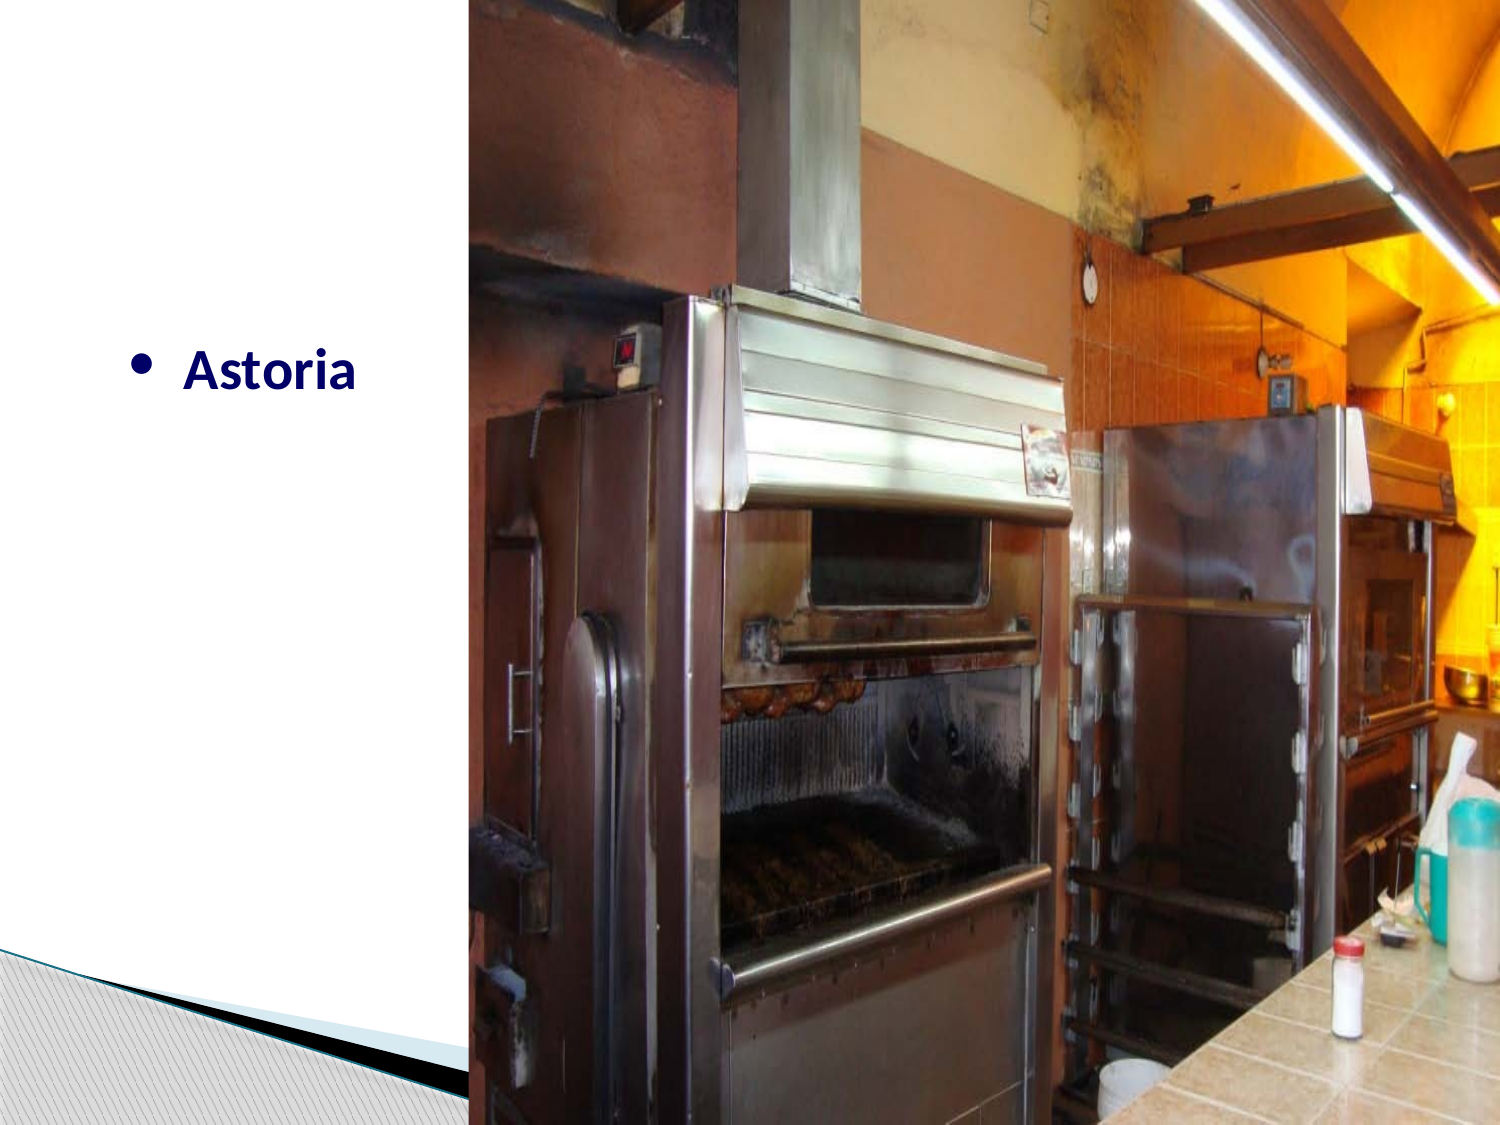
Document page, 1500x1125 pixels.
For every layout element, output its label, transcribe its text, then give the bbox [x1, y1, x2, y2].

title Astoria [125, 272, 362, 461]
text_box [468, 0, 1500, 1125]
